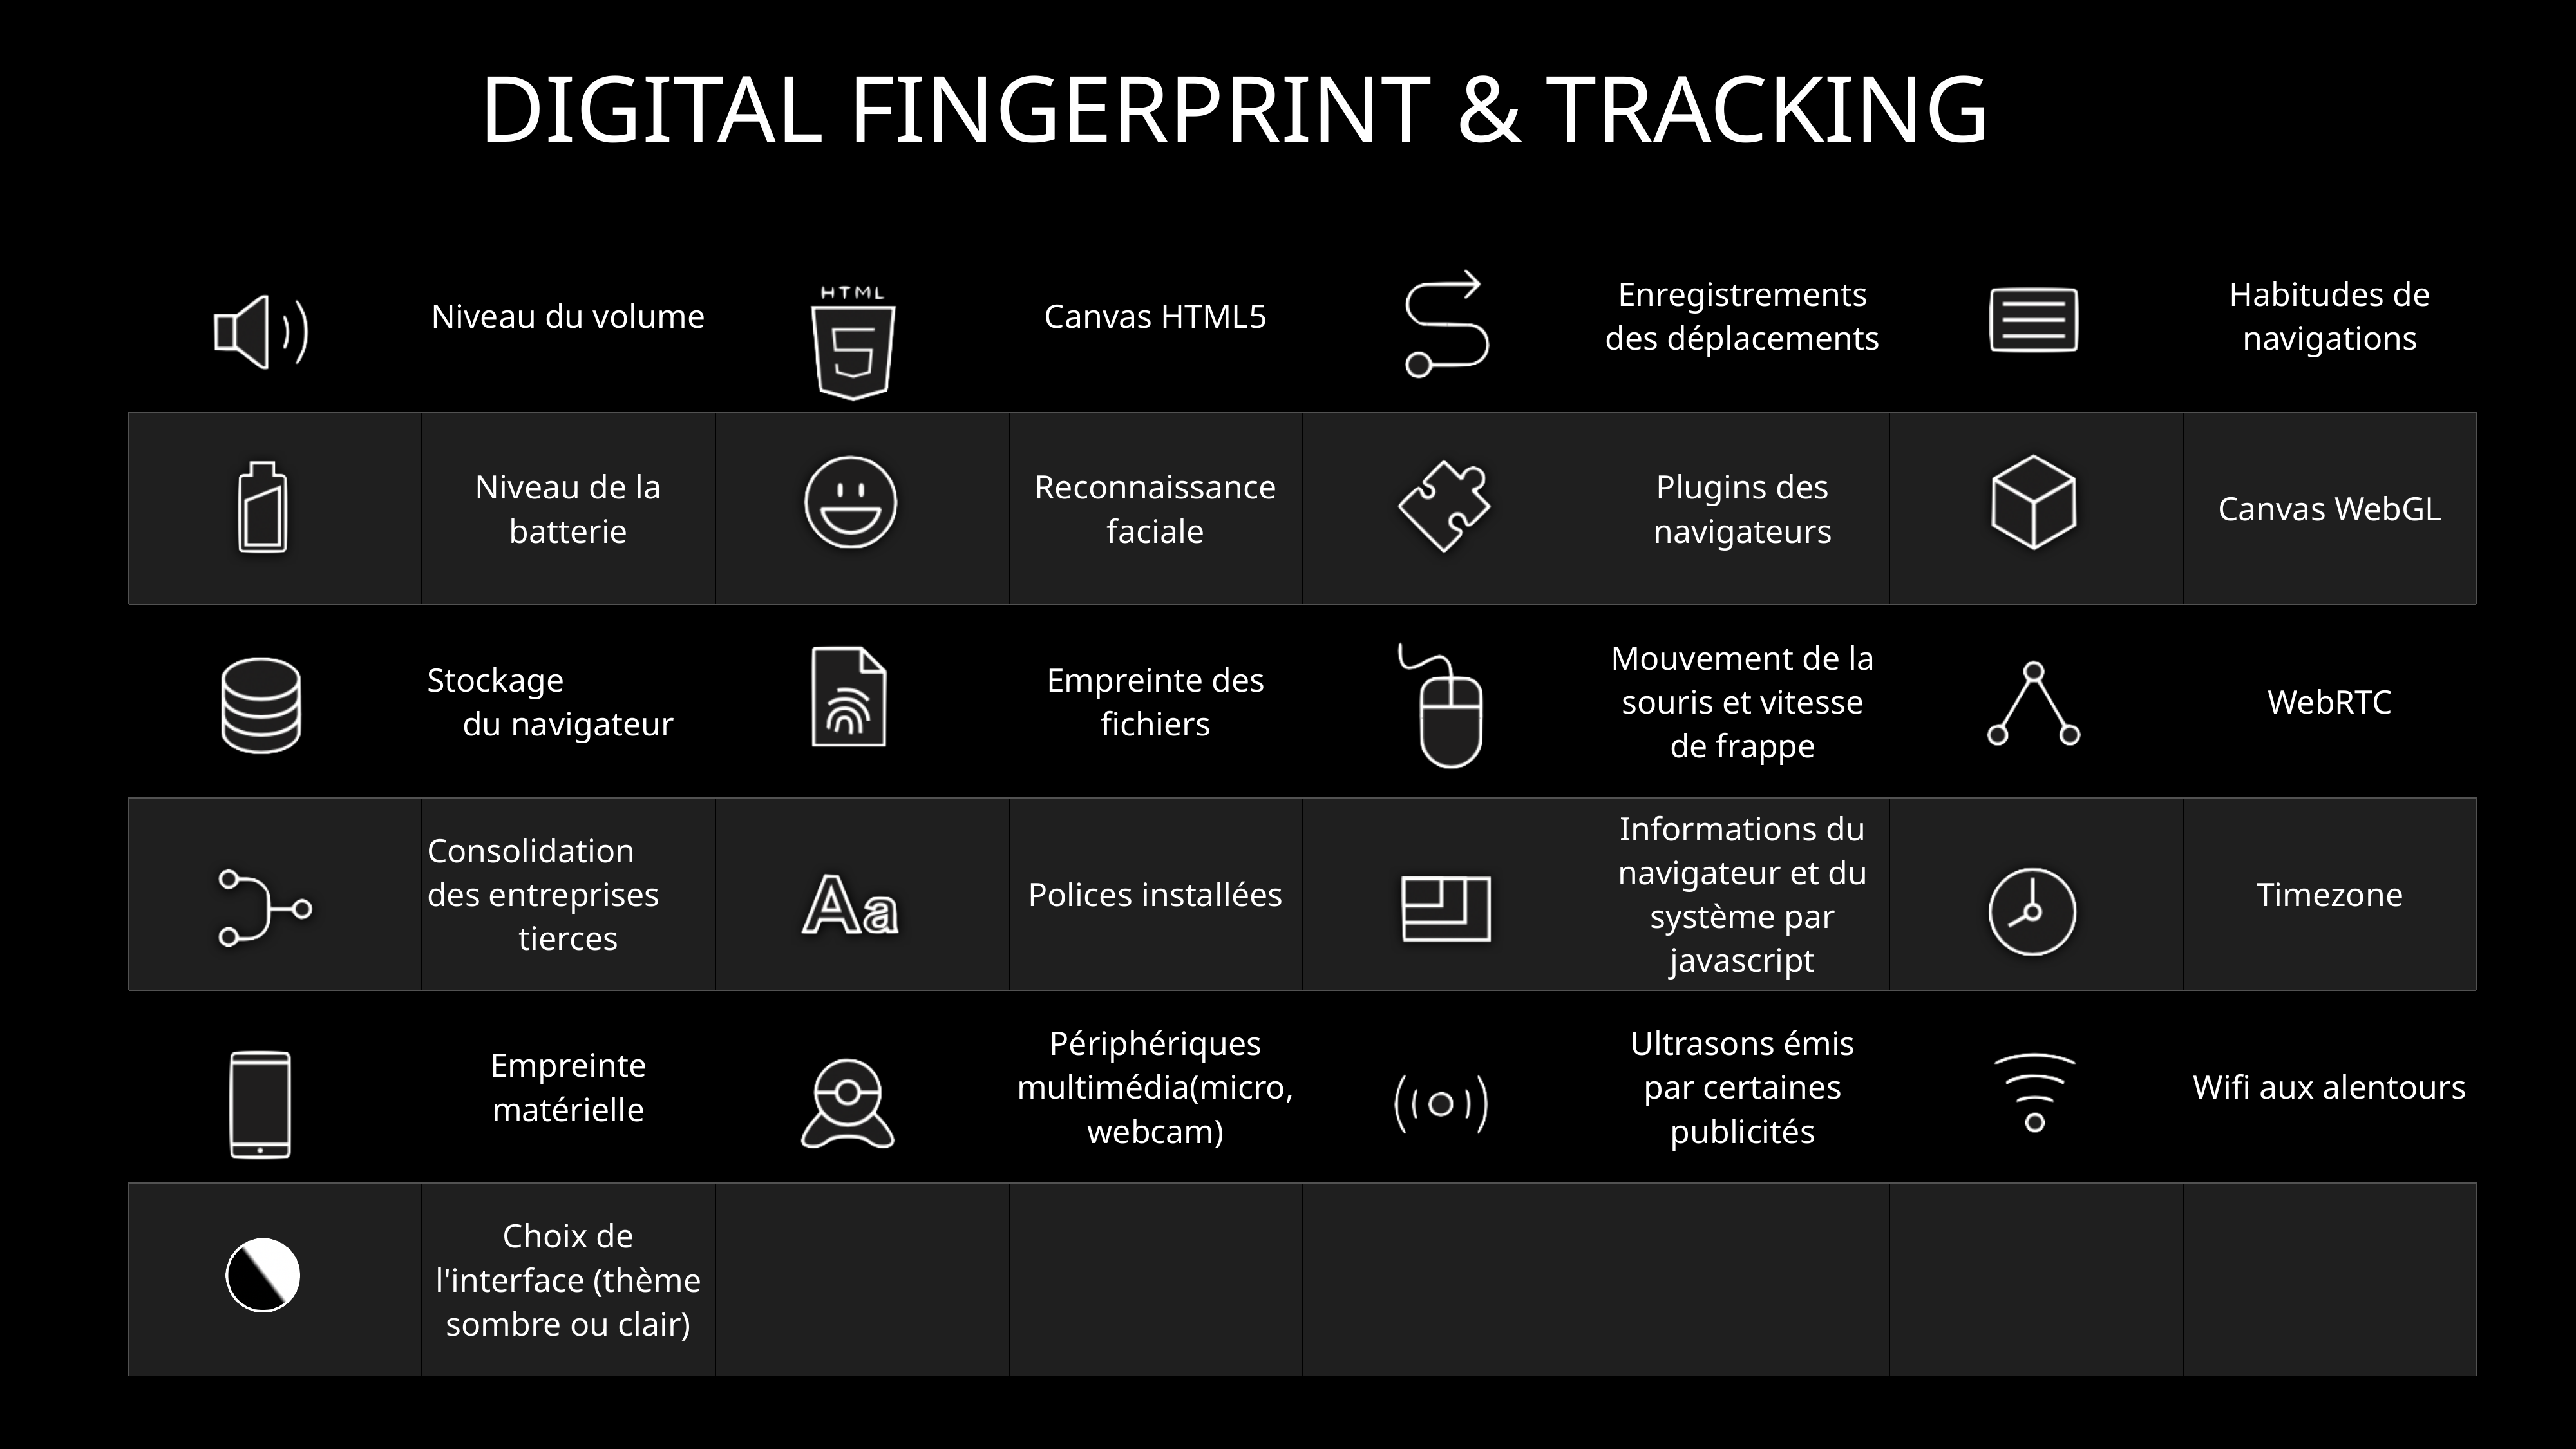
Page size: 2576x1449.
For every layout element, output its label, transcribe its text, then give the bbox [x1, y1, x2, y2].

picture [199, 447, 326, 567]
text_box DIGITAL FINGERPRINT & TRACKING [473, 45, 1998, 166]
table_cell Timezone [2184, 799, 2476, 990]
table_cell Empreinte des fichiers [1010, 605, 1302, 797]
table_cell [129, 799, 421, 990]
table_cell [716, 605, 1009, 797]
table_cell [129, 605, 421, 797]
table_cell [1303, 413, 1596, 604]
table_cell [129, 413, 421, 604]
table_cell Wifi aux alentours [2184, 991, 2476, 1182]
table_cell [1596, 1184, 1889, 1376]
table_header [1303, 220, 1596, 412]
picture [791, 620, 911, 779]
table_cell [1303, 799, 1596, 990]
table_cell [1890, 991, 2183, 1182]
picture [225, 1238, 300, 1312]
picture [194, 1023, 331, 1188]
table_cell [1890, 413, 2183, 604]
table_cell Reconnaissance faciale [1010, 413, 1302, 604]
picture [788, 256, 914, 418]
table_cell [1890, 1184, 2183, 1376]
picture [784, 438, 918, 577]
table_cell [716, 991, 1009, 1182]
picture [791, 858, 911, 965]
table_cell Informations du navigateur et du système par javascript [1596, 799, 1889, 990]
table_cell [1303, 605, 1596, 797]
table_cell Stockage du navigateur [422, 605, 715, 797]
table_cell Ultrasons émis par certaines publicités [1596, 991, 1889, 1182]
table_cell [716, 1184, 1009, 1376]
table_header Enregistrements des déplacements [1596, 220, 1889, 412]
table_cell Empreinte matérielle [422, 991, 715, 1182]
table_cell [2184, 1184, 2476, 1376]
table_cell [716, 799, 1009, 990]
table_cell [1303, 991, 1596, 1182]
table_header [129, 220, 421, 412]
picture [1367, 622, 1523, 795]
picture [1959, 255, 2112, 394]
table_cell [1303, 1184, 1596, 1376]
table_cell Consolidation des entreprises tierces [422, 799, 715, 990]
table_cell Polices installées [1010, 799, 1302, 990]
table_cell Périphériques multimédia (micro, webcam) [1010, 991, 1302, 1182]
table_cell WebRTC [2184, 605, 2476, 797]
table_cell [129, 991, 421, 1182]
table_cell Choix de l'interface (thème sombre ou clair) [422, 1184, 715, 1376]
table_header Niveau du volume [422, 220, 715, 412]
table_cell [716, 413, 1009, 604]
picture [204, 643, 321, 773]
table_cell Canvas WebGL [2184, 413, 2476, 604]
picture [1380, 435, 1517, 580]
picture [1389, 863, 1508, 960]
table_cell [129, 1184, 421, 1376]
table_header [1890, 220, 2183, 412]
table_cell [1890, 605, 2183, 797]
table_cell [1010, 1184, 1302, 1376]
picture [785, 1041, 917, 1170]
picture [196, 849, 329, 973]
table_cell Mouvement de la souris et vitesse de frappe [1596, 605, 1889, 797]
picture [1979, 647, 2092, 769]
picture [204, 280, 321, 394]
picture [1381, 244, 1516, 404]
table_header Habitudes de navigations [2184, 220, 2476, 412]
picture [1961, 438, 2110, 577]
table_cell [1890, 799, 2183, 990]
picture [1372, 1041, 1512, 1170]
table_header [716, 220, 1009, 412]
picture [1976, 848, 2094, 974]
table_cell Niveau de la batterie [422, 413, 715, 604]
table_cell Plugins des navigateurs [1596, 413, 1889, 604]
table_header Canvas HTML5 [1010, 220, 1302, 412]
picture [1974, 1023, 2097, 1159]
